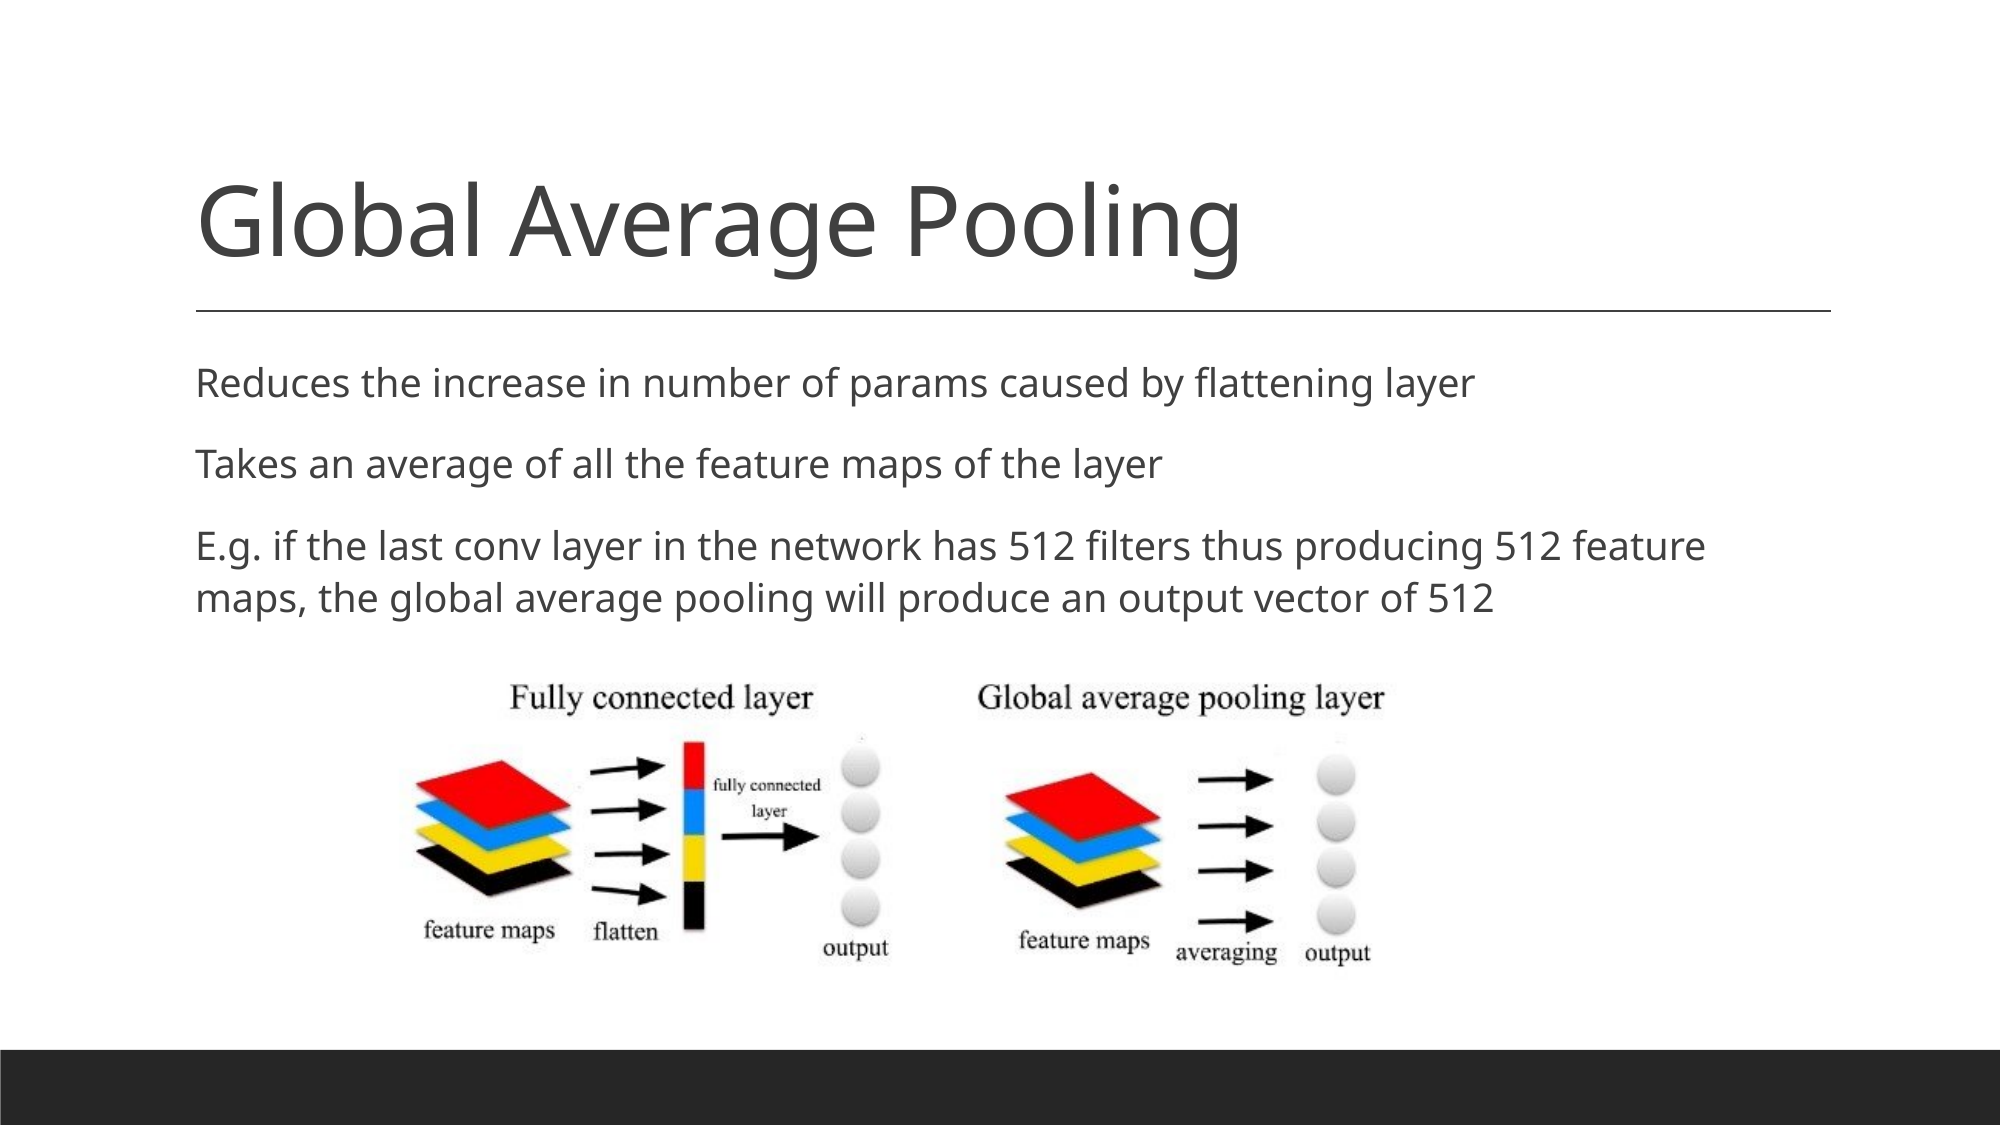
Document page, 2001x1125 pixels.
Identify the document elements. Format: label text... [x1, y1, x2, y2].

list Reduces the increase in number of params caused by flattening layer Takes an average of all the feature maps of the layer E.g. if the last conv layer in the network has 512 filters thus producing 512 feature maps, the global average pooling will produce an output vector of 512 [180, 345, 1830, 963]
picture [374, 646, 1438, 997]
title Global Average Pooling [180, 47, 1830, 285]
